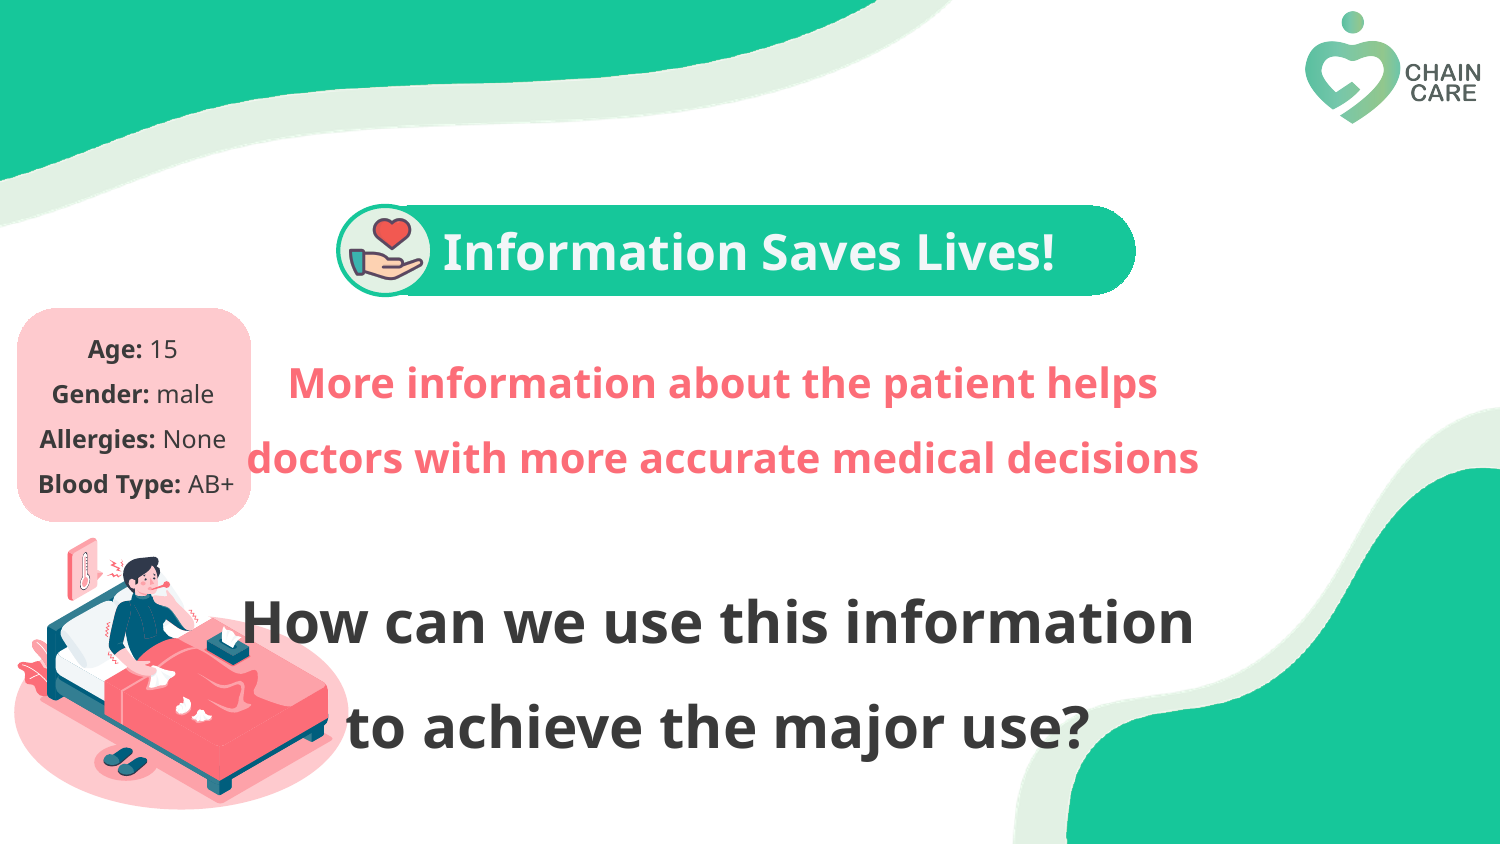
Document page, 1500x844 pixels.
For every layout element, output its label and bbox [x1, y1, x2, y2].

text_box [0, 0, 1500, 844]
text_box [13, 537, 349, 810]
picture [348, 205, 424, 282]
picture [1305, 11, 1489, 124]
